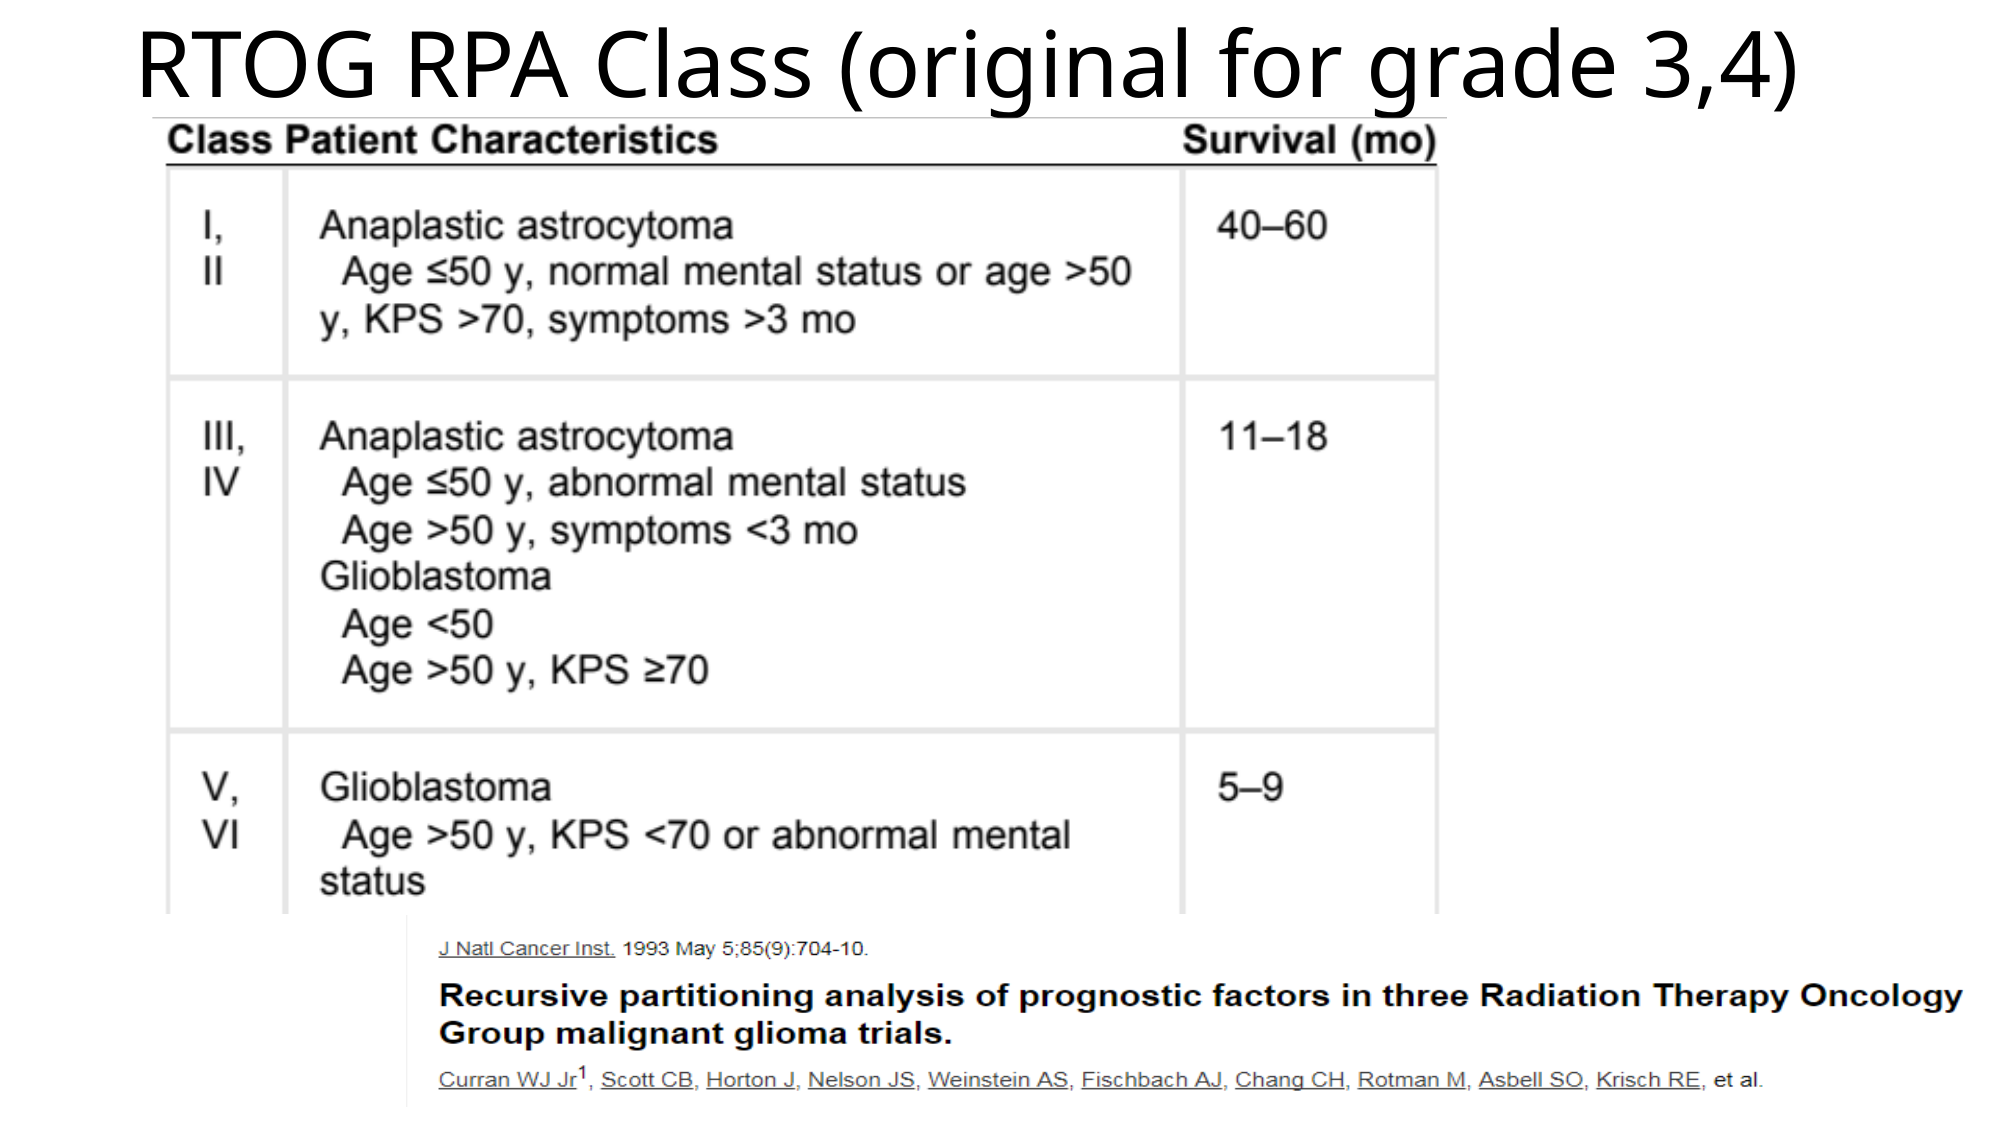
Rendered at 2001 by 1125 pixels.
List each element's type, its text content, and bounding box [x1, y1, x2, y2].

title RTOG RPA Class (original for grade 3,4) [119, 0, 1845, 177]
picture [152, 112, 1448, 914]
picture [405, 915, 1988, 1107]
